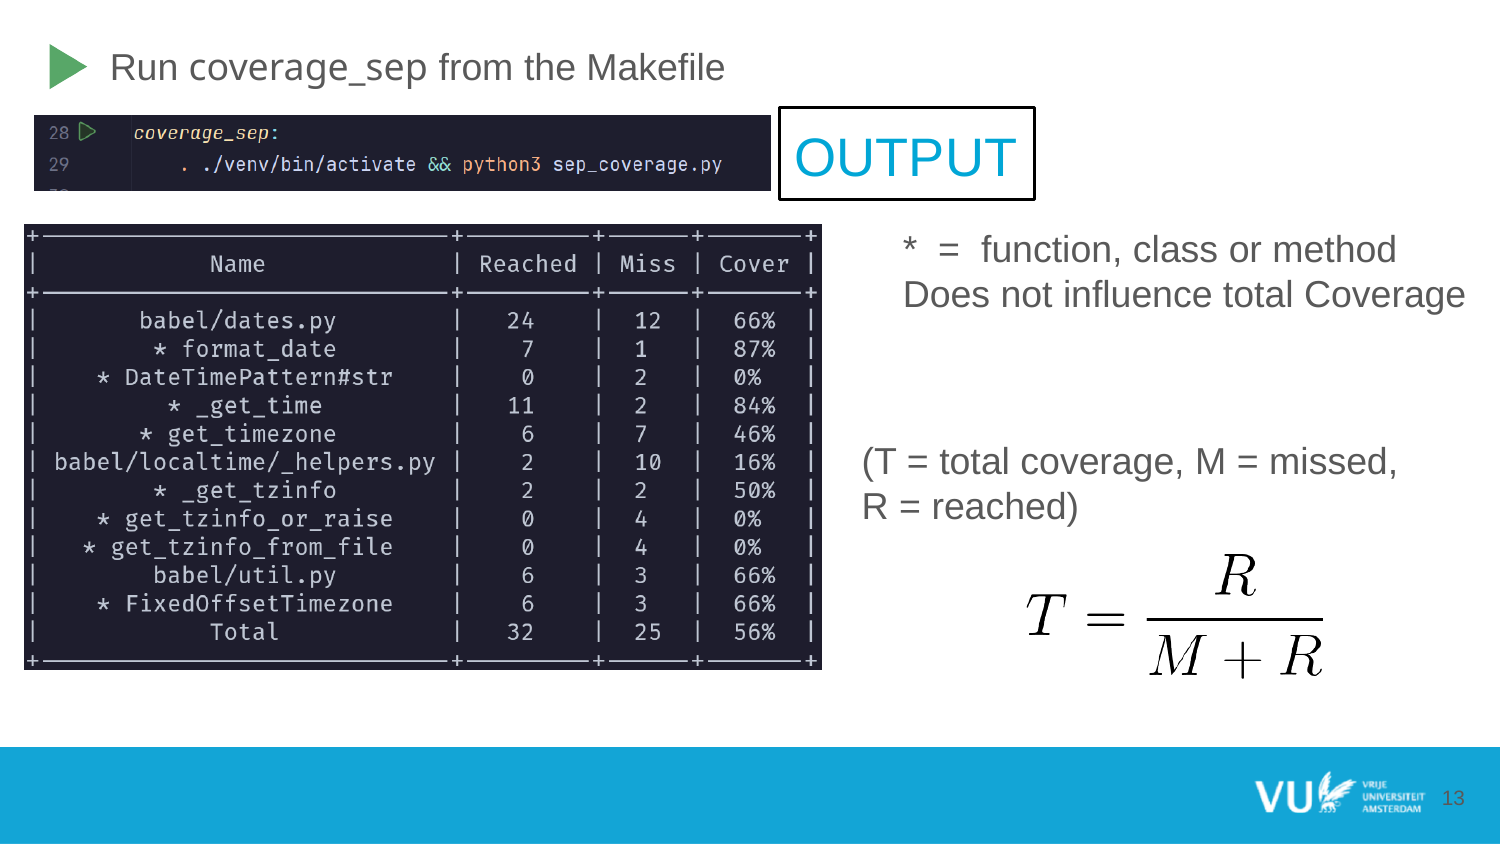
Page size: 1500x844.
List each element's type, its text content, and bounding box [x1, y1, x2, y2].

text_box * = function, class or method Does not influence total Coverage [887, 210, 1490, 398]
picture [1026, 554, 1323, 680]
text_box OUTPUT [779, 107, 1035, 200]
text_box (T = total coverage, M = missed, R = reached) [846, 421, 1500, 576]
picture [0, 747, 1500, 844]
text_box Run coverage_sep from the Makefile [94, 27, 814, 129]
picture [34, 36, 95, 97]
picture [24, 223, 822, 670]
picture [34, 115, 771, 191]
